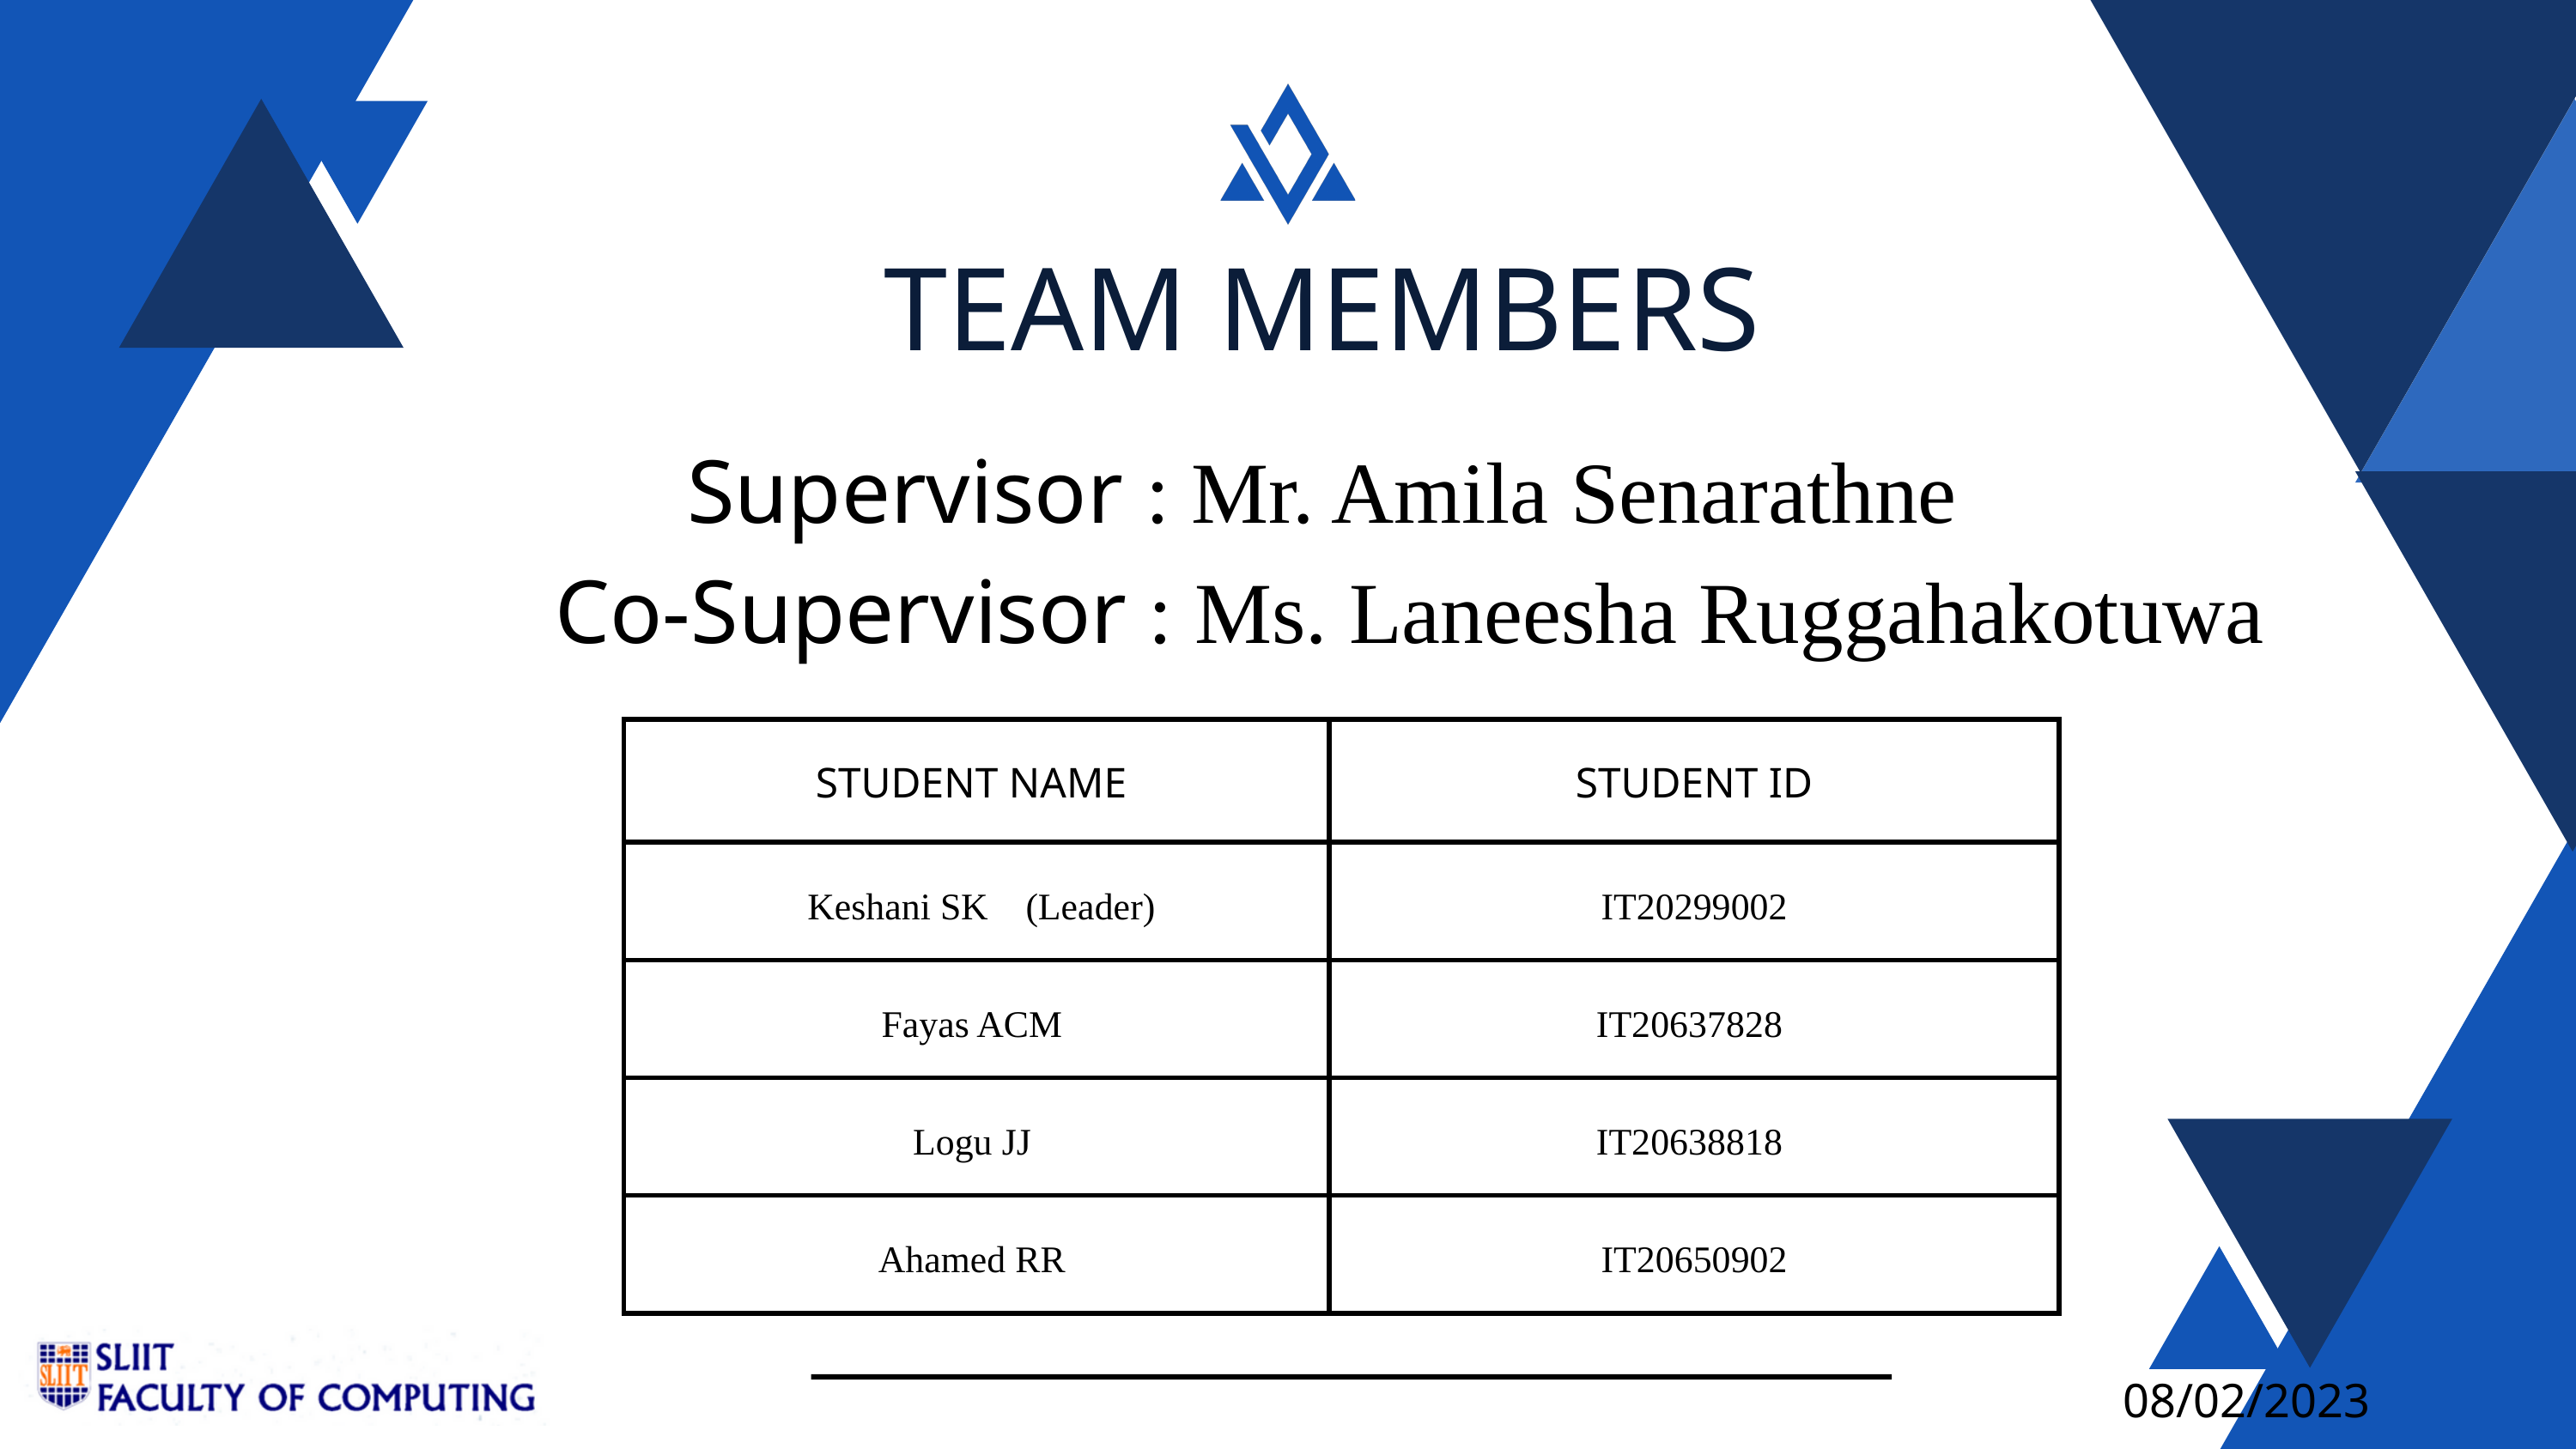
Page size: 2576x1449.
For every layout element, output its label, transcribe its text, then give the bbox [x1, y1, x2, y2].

table_cell IT20637828 [1332, 962, 2057, 1076]
text_box [18, 1319, 557, 1426]
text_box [2148, 1246, 2290, 1370]
text_box 08/02/2023 [2100, 1361, 2168, 1428]
text_box [1220, 83, 1356, 225]
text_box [118, 98, 404, 349]
table_cell Fayas ACM [626, 962, 1327, 1076]
table_cell Keshani SK (Leader) [626, 845, 1327, 958]
text_box Supervisor : Mr. Amila Senarathne [533, 437, 2111, 557]
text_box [2354, 480, 2576, 852]
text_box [0, 0, 428, 727]
table_cell Logu JJ [626, 1080, 1327, 1193]
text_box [2167, 1119, 2453, 1368]
text_box TEAM MEMBERS [835, 237, 1808, 437]
table_header STUDENT ID [1332, 765, 2057, 840]
table_cell IT20650902 [1332, 1197, 2057, 1311]
table_cell Ahamed RR [626, 1197, 1327, 1311]
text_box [287, 100, 428, 224]
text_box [2075, 0, 2576, 473]
text_box Co-Supervisor : Ms. Laneesha Ruggahakotuwa [464, 557, 2350, 765]
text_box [2172, 779, 2576, 1449]
table_header STUDENT NAME [626, 765, 1327, 840]
table_cell IT20299002 [1332, 845, 2057, 958]
table_cell IT20638818 [1332, 1080, 2057, 1193]
